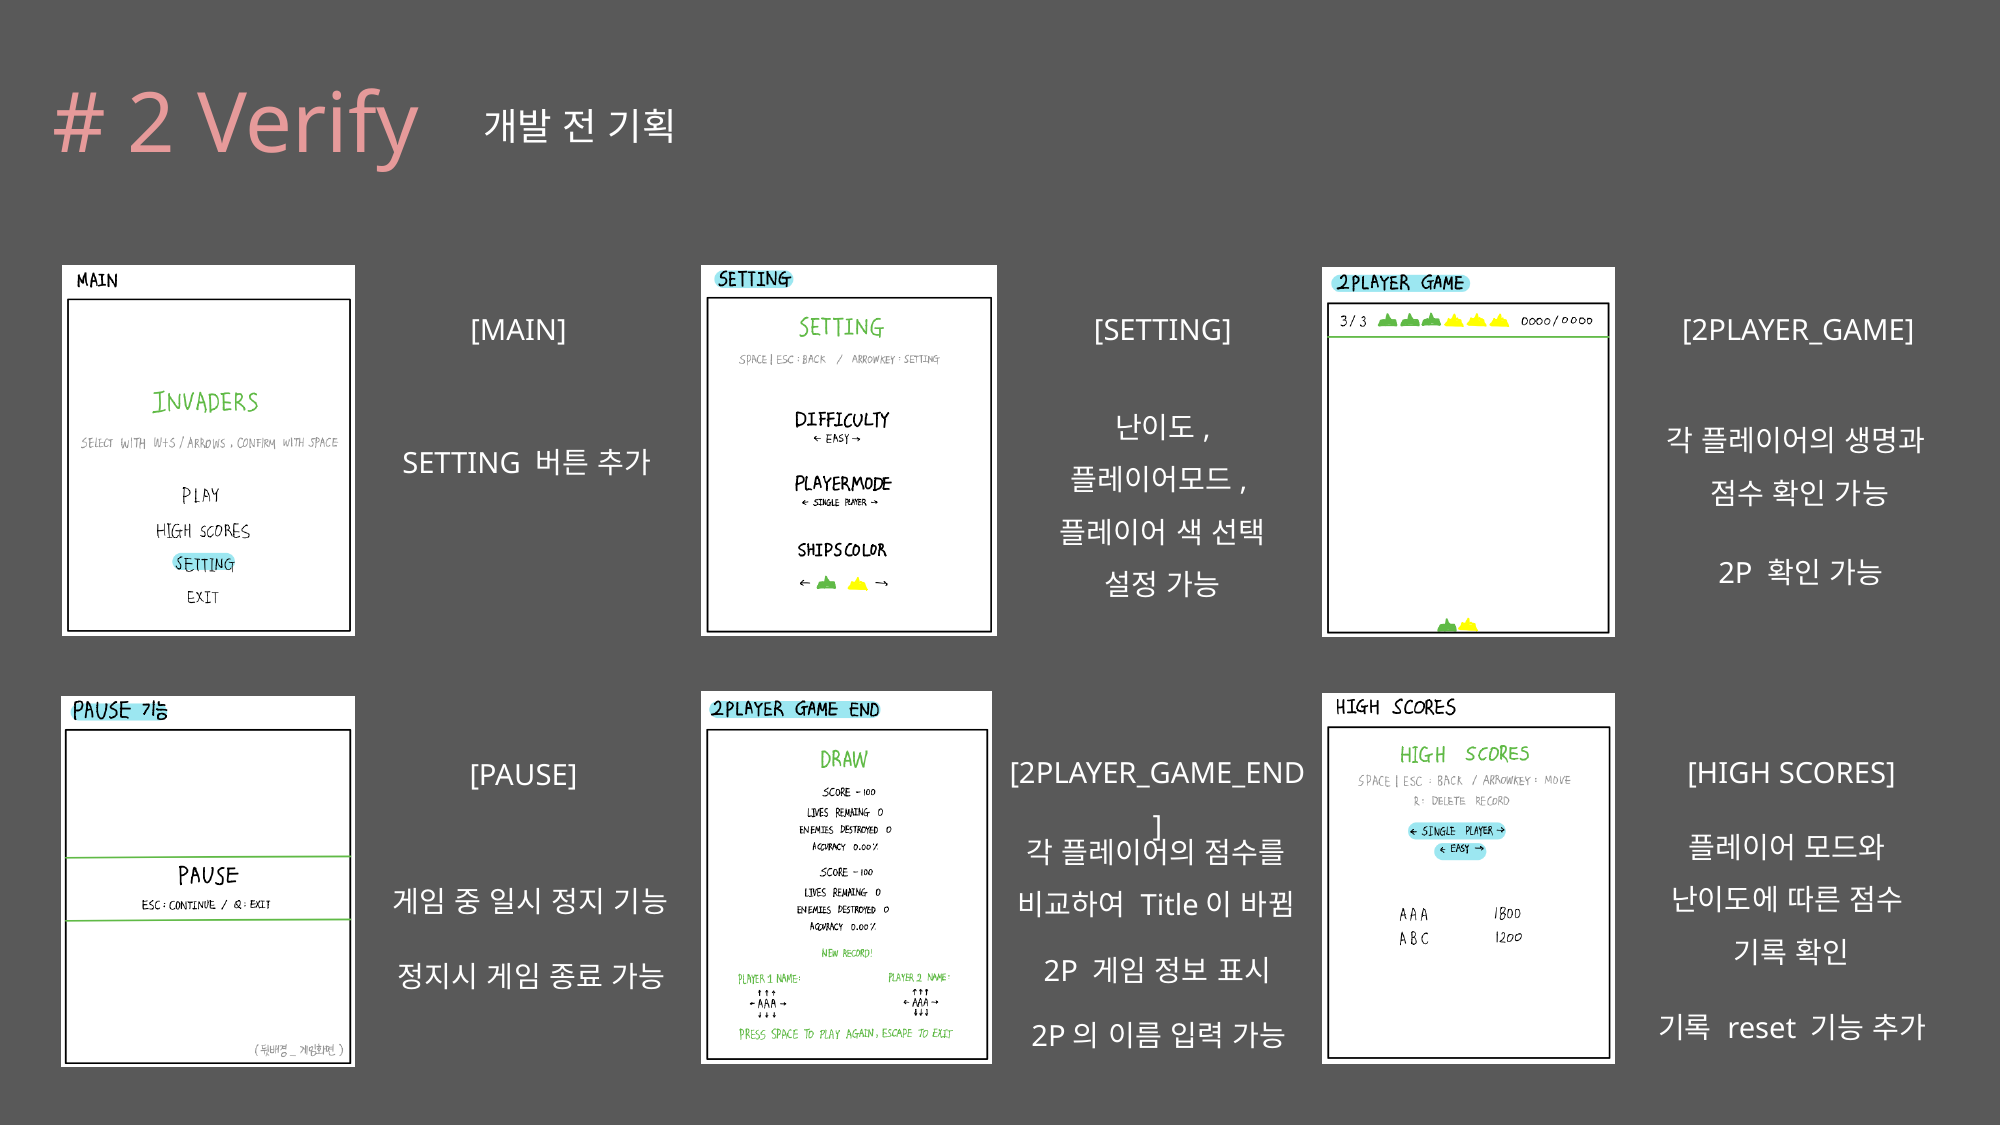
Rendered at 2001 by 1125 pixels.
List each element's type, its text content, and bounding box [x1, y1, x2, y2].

text_box [SETTING] [1016, 286, 1309, 354]
text_box [2PLAYER_GAME] [1652, 286, 1945, 354]
picture [61, 696, 355, 1067]
text_box 각 플레이어의 생명과 점수 확인 가능 [1634, 397, 1966, 518]
text_box 플레이어 모드와 난이도에 따른 점수 기록 확인 [1645, 804, 1938, 977]
text_box 2P의 이름 입력 가능 [992, 992, 1322, 1060]
text_box [2PLAYER_GAME_END] [992, 729, 1322, 850]
text_box # 2 Verify [37, 62, 435, 177]
text_box 각 플레이어의 점수를 비교하여 Title이 바뀜 [992, 850, 1322, 927]
text_box 게임 중 일시 정지 기능 [355, 858, 701, 927]
text_box 2P 확인 가능 [1634, 529, 1968, 598]
text_box SETTING 버튼 추가 [380, 419, 674, 487]
picture [1322, 267, 1615, 637]
text_box 기록 reset 기능 추가 [1626, 984, 1959, 1052]
text_box 개발 전 기획 [468, 95, 778, 156]
text_box [MAIN] [372, 286, 665, 354]
text_box 정지시 게임 종료 가능 [357, 933, 701, 1002]
text_box [PAUSE] [377, 731, 670, 799]
text_box 난이도, 플레이어모드, 플레이어 색 선택 설정 가능 [1016, 384, 1309, 609]
picture [701, 265, 997, 636]
picture [701, 691, 992, 1064]
picture [62, 265, 355, 636]
text_box [HIGH SCORES] [1645, 729, 1938, 798]
picture [1322, 693, 1615, 1064]
text_box 2P 게임 정보 표시 [992, 927, 1322, 992]
